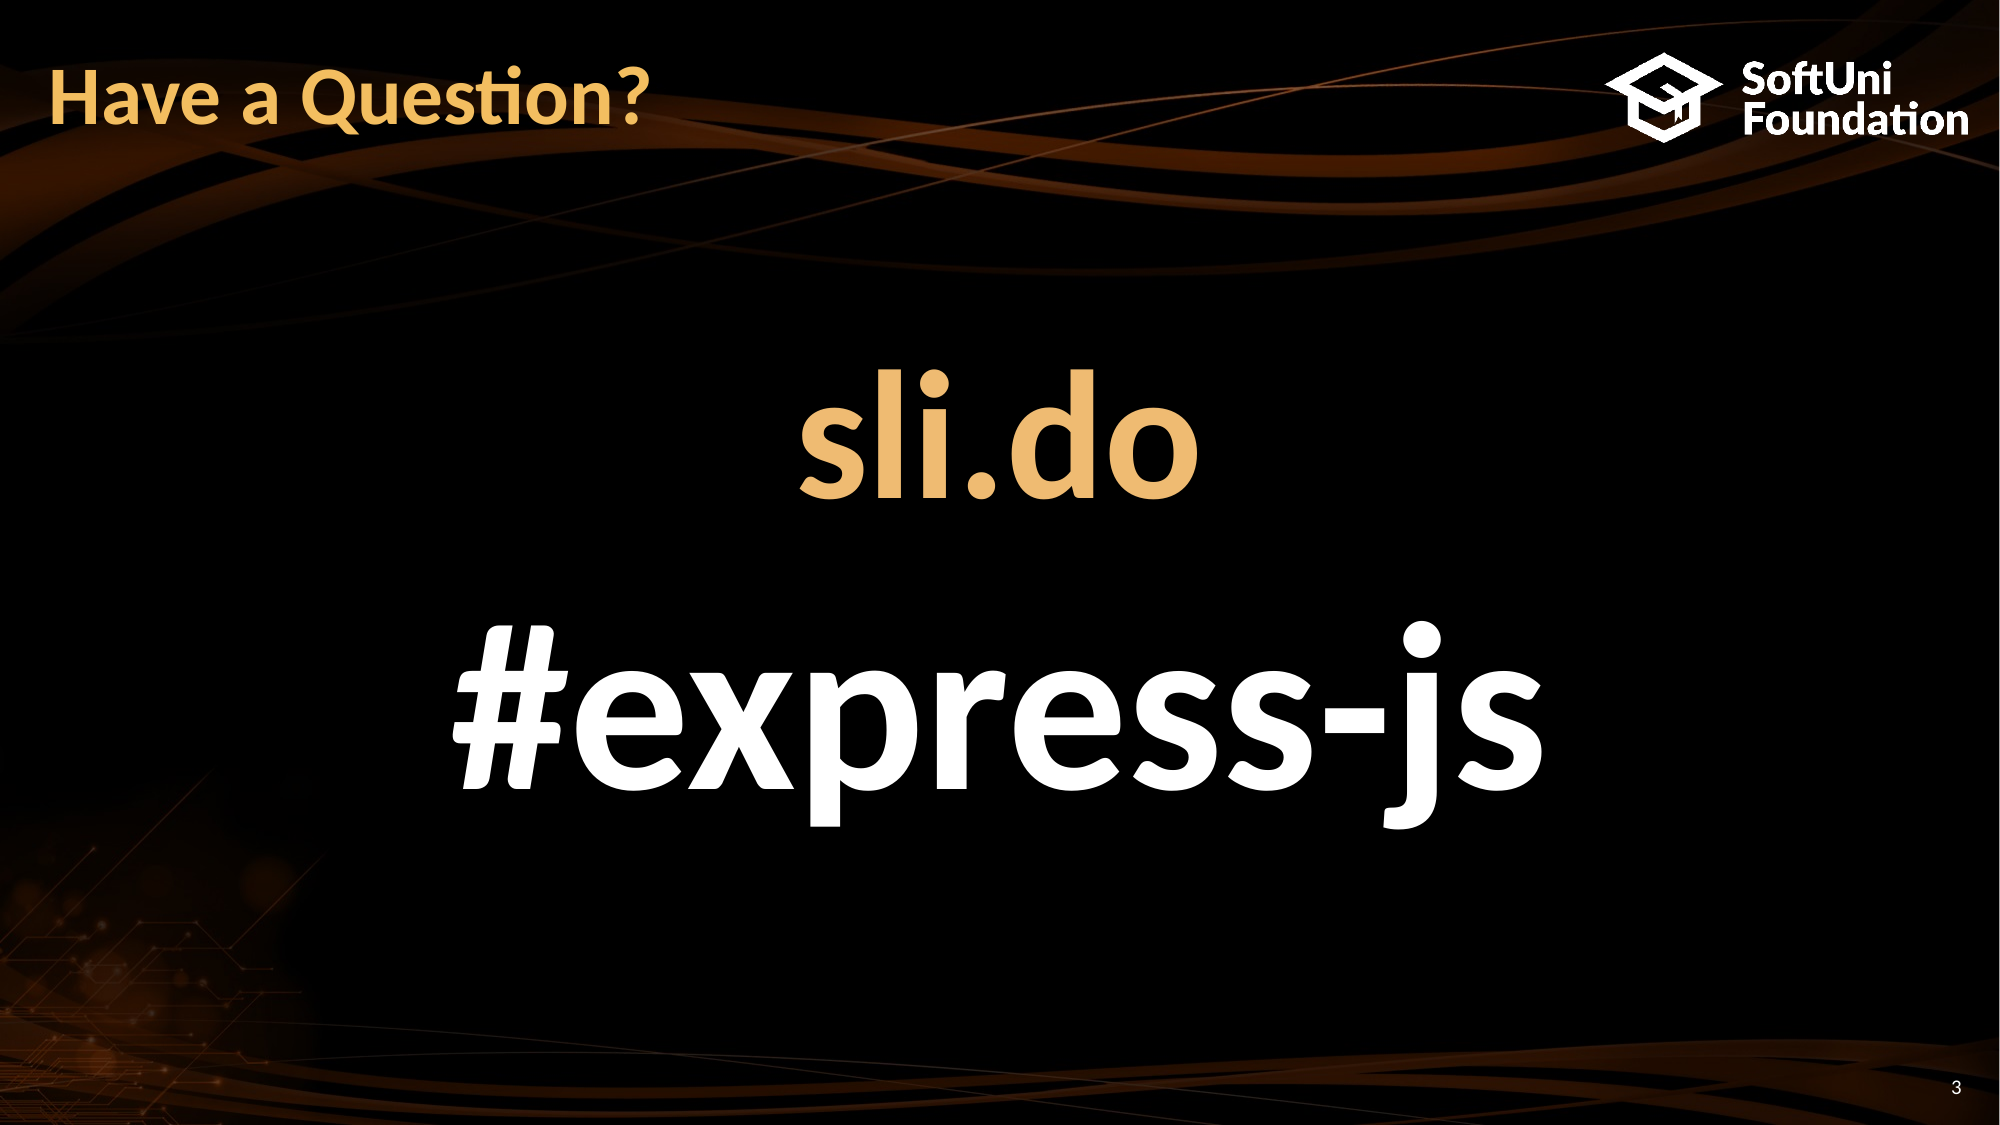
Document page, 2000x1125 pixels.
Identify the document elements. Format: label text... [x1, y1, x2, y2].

picture [0, 0, 2000, 1125]
list sli.do #express-js [31, 188, 1968, 1071]
title Have a Question? [30, 6, 1602, 189]
slide_number 3 [1897, 1071, 1968, 1103]
